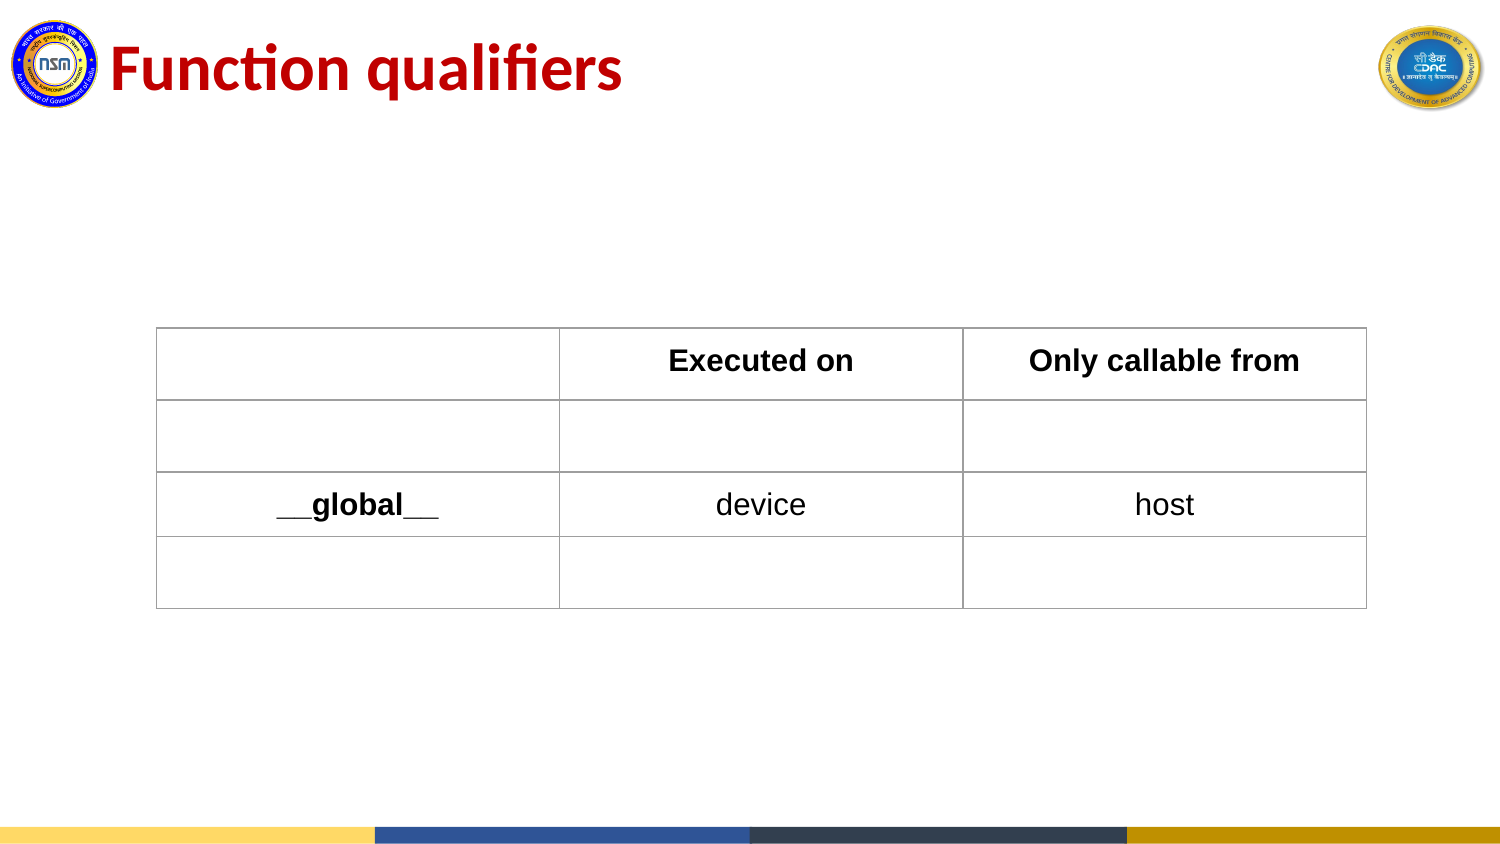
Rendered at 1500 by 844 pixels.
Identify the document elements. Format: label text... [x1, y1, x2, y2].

table_cell [157, 401, 559, 471]
text_box [51, 188, 1439, 750]
table_cell [964, 401, 1366, 471]
picture [1378, 25, 1485, 112]
table_cell [964, 537, 1366, 608]
table_header [157, 329, 559, 399]
picture [11, 20, 98, 108]
table_cell device [560, 473, 962, 536]
table_cell host [964, 473, 1366, 536]
table_header Executed on [560, 329, 962, 399]
table_cell [560, 401, 962, 471]
title Function qualifiers [103, 10, 1397, 127]
table_cell __global__ [157, 473, 559, 536]
table_cell [157, 537, 559, 608]
table_cell [560, 537, 962, 608]
table_header Only callable from [964, 329, 1366, 399]
